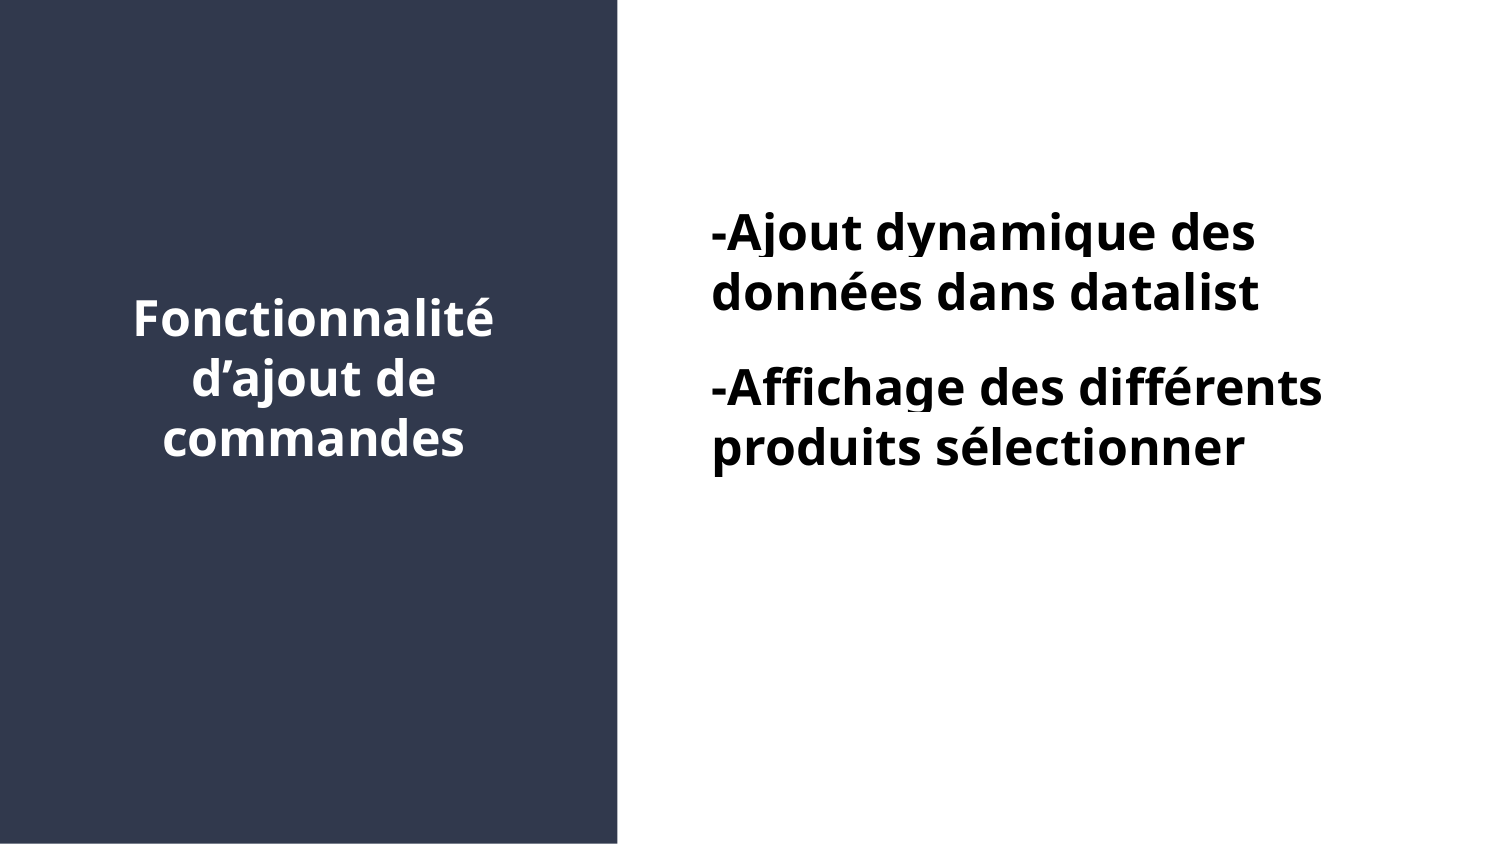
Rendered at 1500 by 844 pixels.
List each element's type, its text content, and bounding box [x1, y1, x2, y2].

text_box -Ajout dynamique des données dans datalist -Affichage des différents produits sélectionner [696, 185, 1373, 703]
title Fonctionnalité d’ajout de commandes [57, 271, 571, 572]
